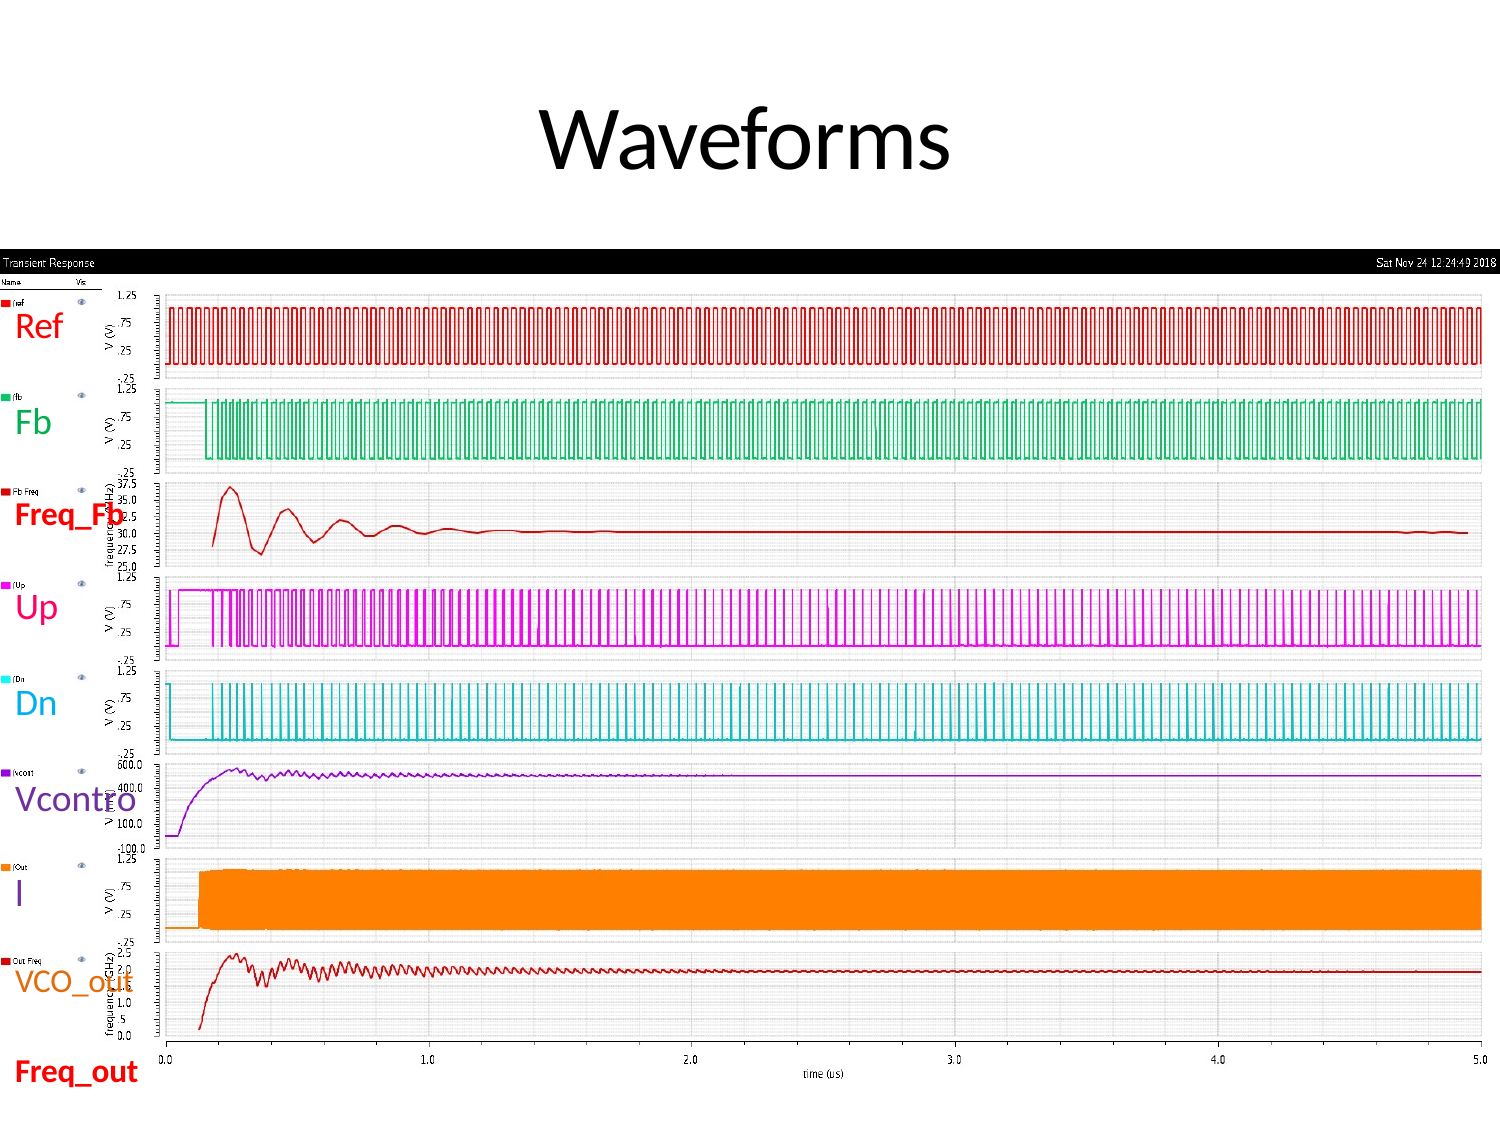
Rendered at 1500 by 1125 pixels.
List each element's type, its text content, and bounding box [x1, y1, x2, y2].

text_box [0, 249, 1500, 1079]
title Waveforms [536, 75, 963, 249]
text_box Ref Fb Freq_Fb Up Dn Vcontrol VCO_out Freq_out [12, 299, 145, 1089]
